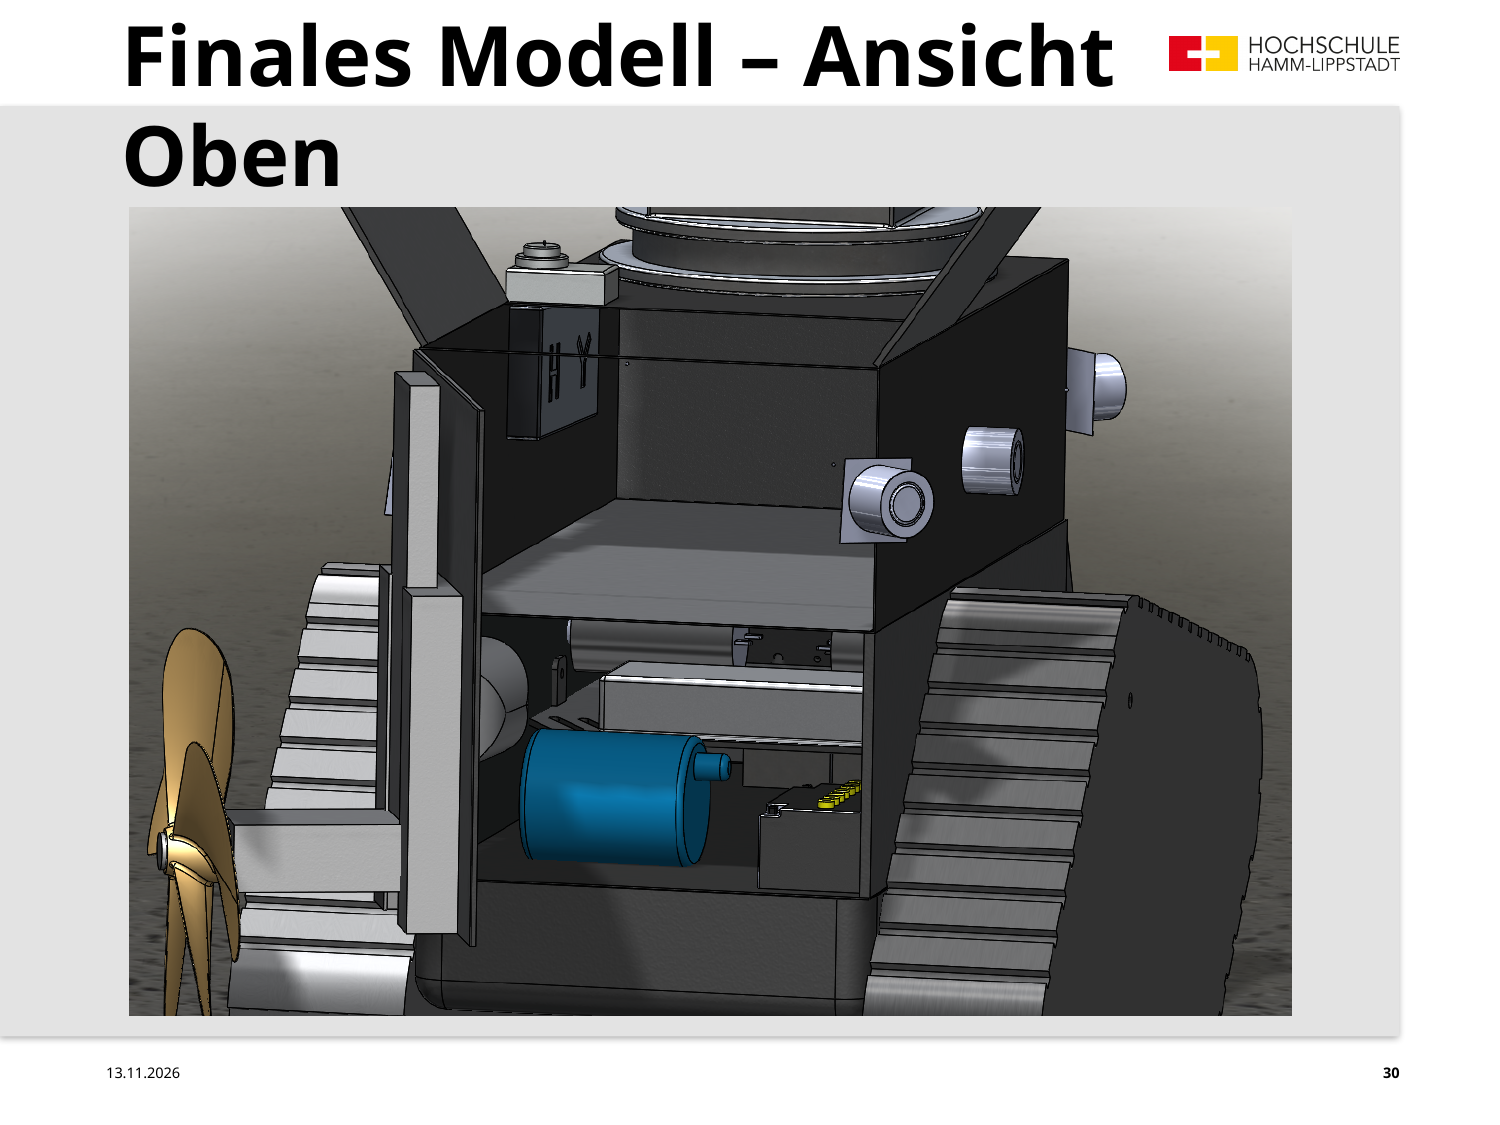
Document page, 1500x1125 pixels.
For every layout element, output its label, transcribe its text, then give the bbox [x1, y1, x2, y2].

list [129, 207, 1292, 1017]
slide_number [106, 1065, 457, 1084]
picture [1366, 36, 1400, 71]
slide_number 30 [1049, 1065, 1400, 1084]
title Finales Modell – Ansicht Oben [106, 8, 1366, 197]
